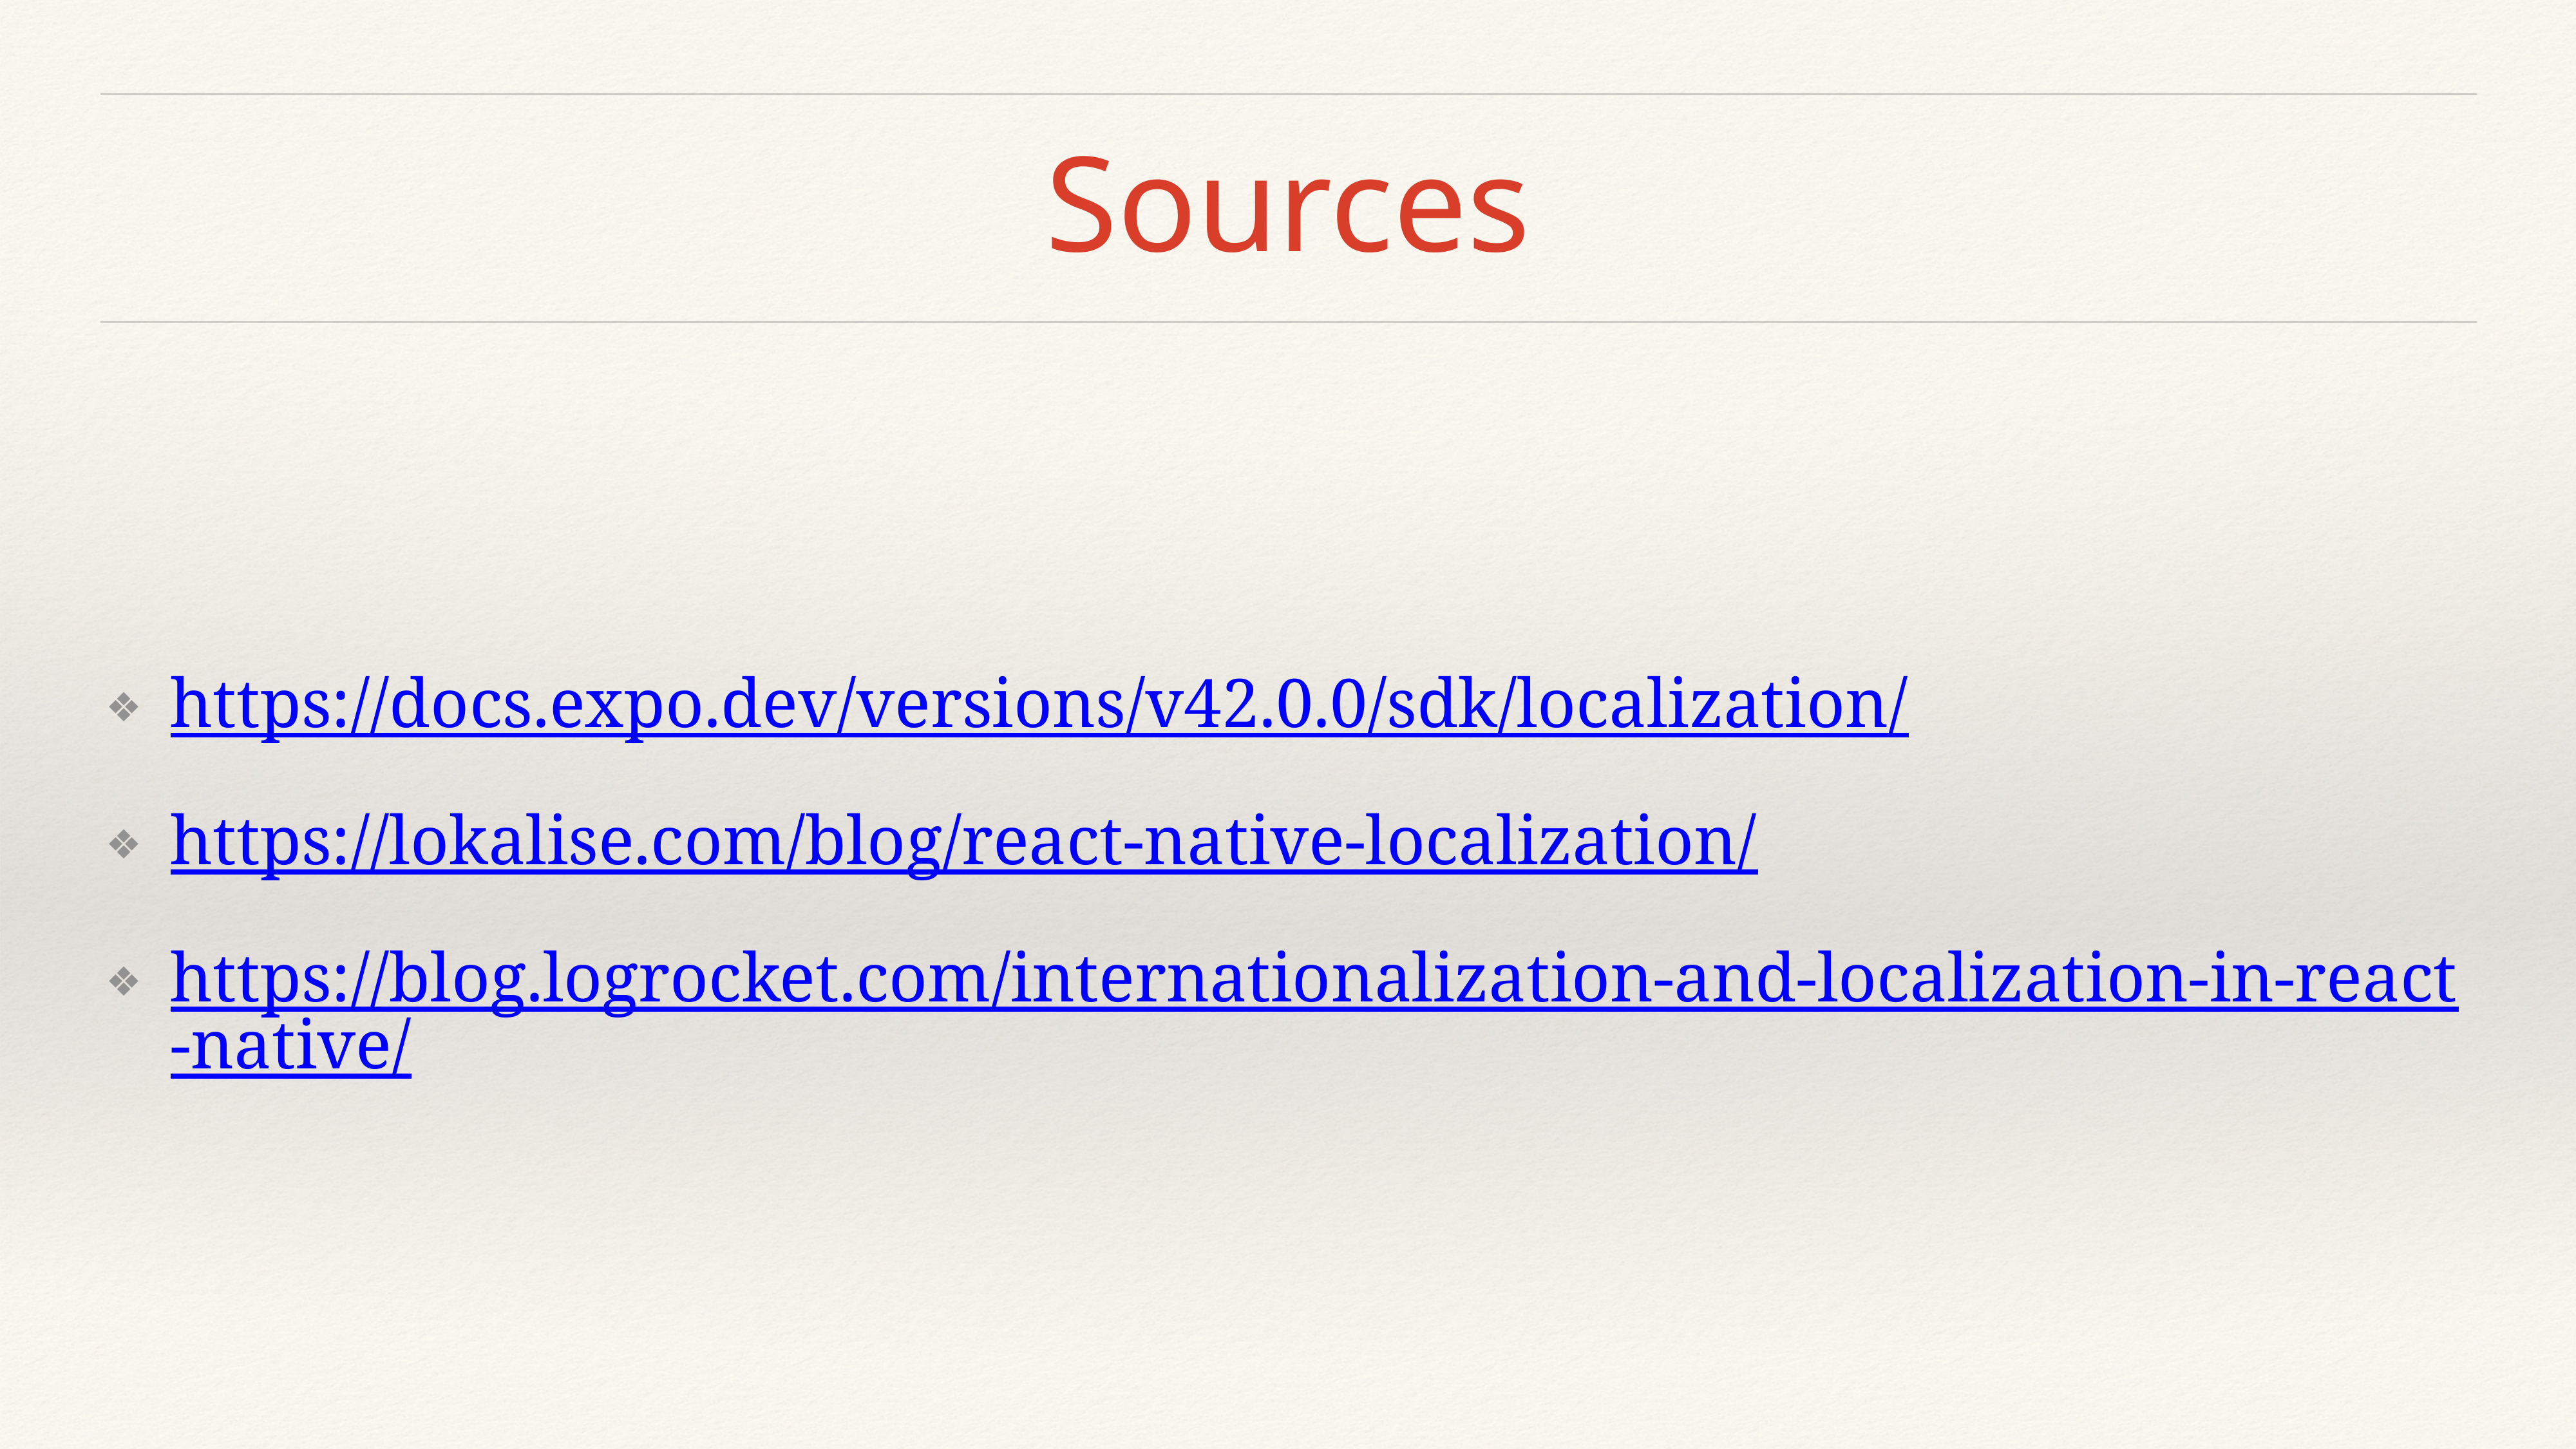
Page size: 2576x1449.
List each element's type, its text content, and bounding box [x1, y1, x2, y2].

picture [0, 0, 2576, 1449]
list https://docs.expo.dev/versions/v42.0.0/sdk/localization/ https://lokalise.com/blog/react-native-localization/ https://blog.logrocket.com/internationalization-and-localization-in-react-native/ [100, 390, 2476, 1297]
title Sources [100, 120, 2476, 297]
